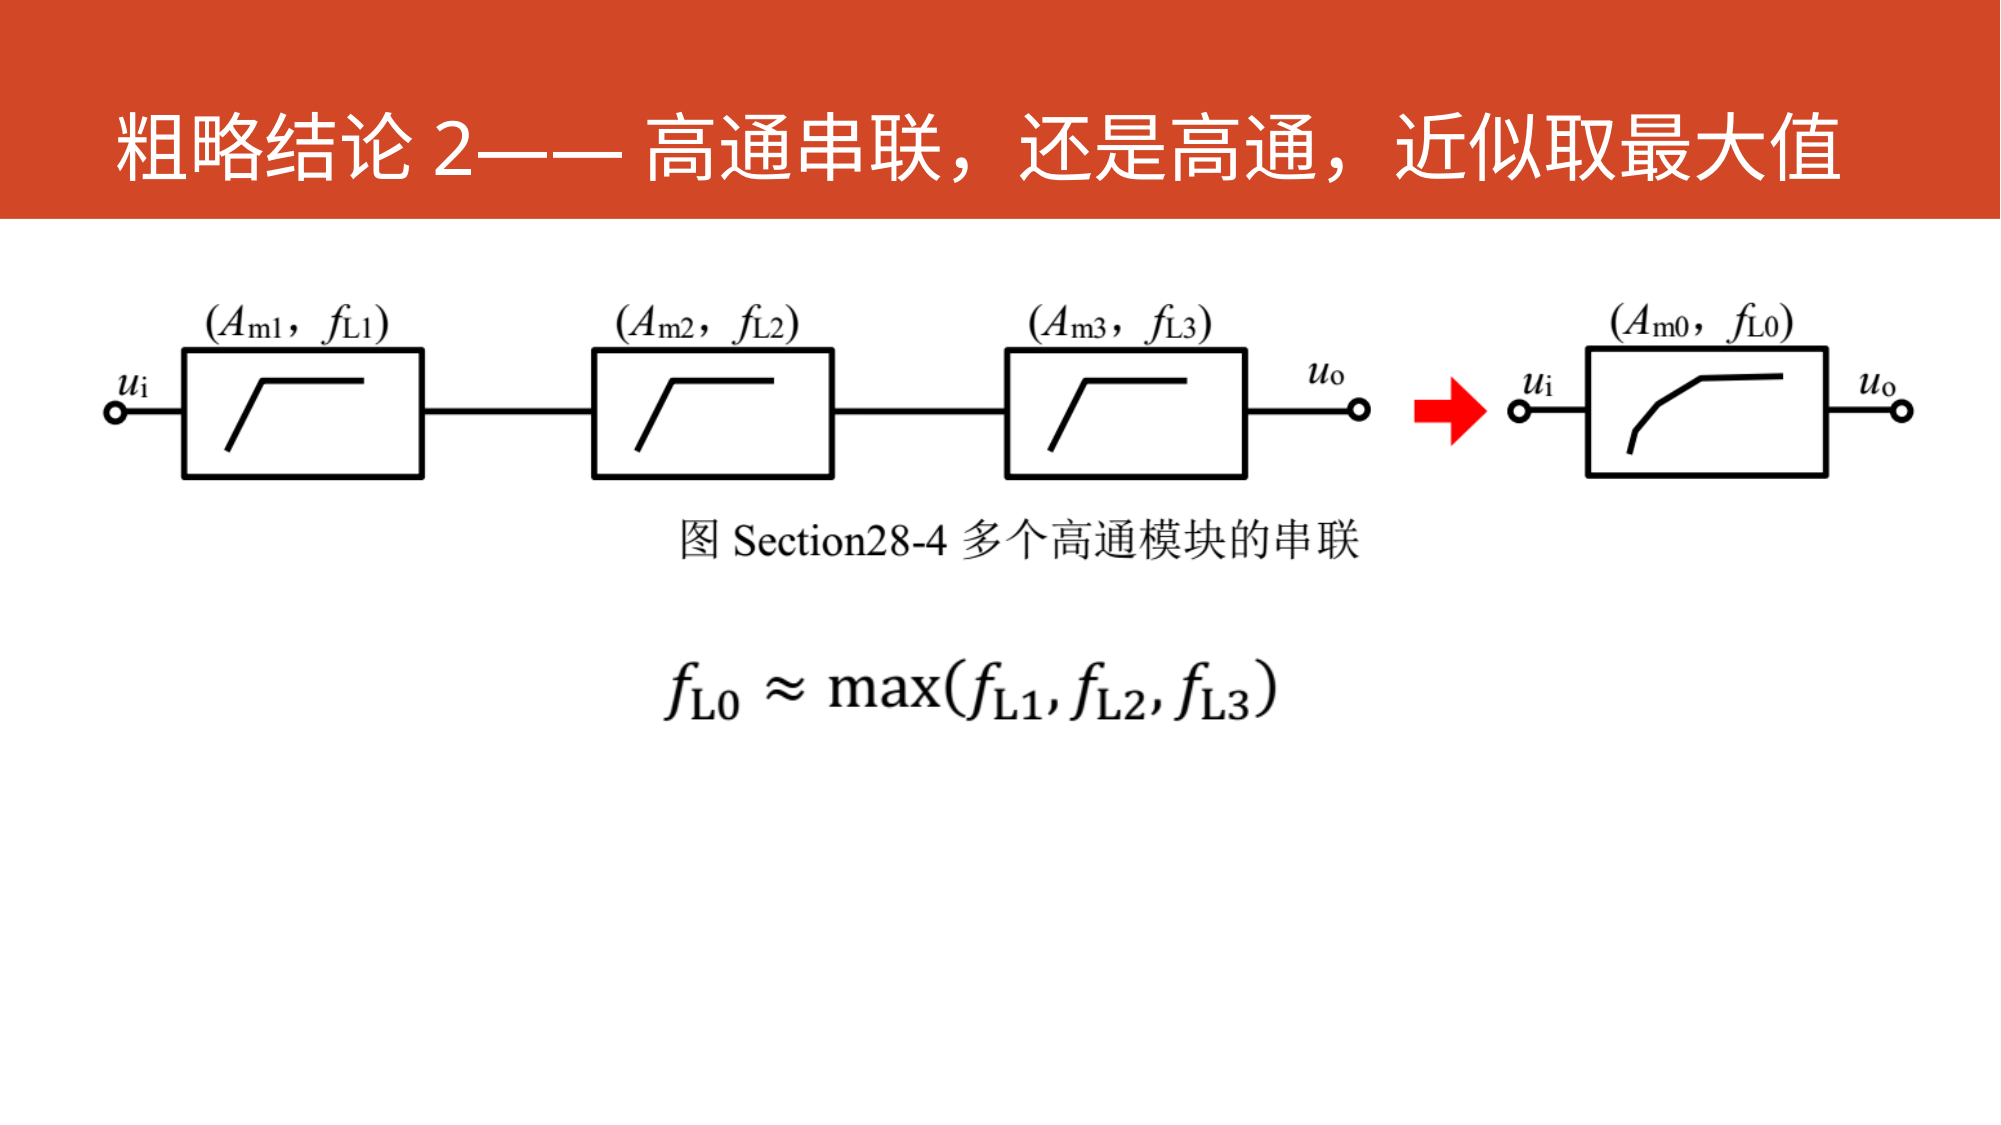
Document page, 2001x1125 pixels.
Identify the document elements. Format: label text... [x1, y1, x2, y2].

picture [651, 638, 1310, 740]
title 粗略结论2——高通串联，还是高通，近似取最大值 [99, 0, 1863, 199]
picture [99, 268, 1925, 567]
